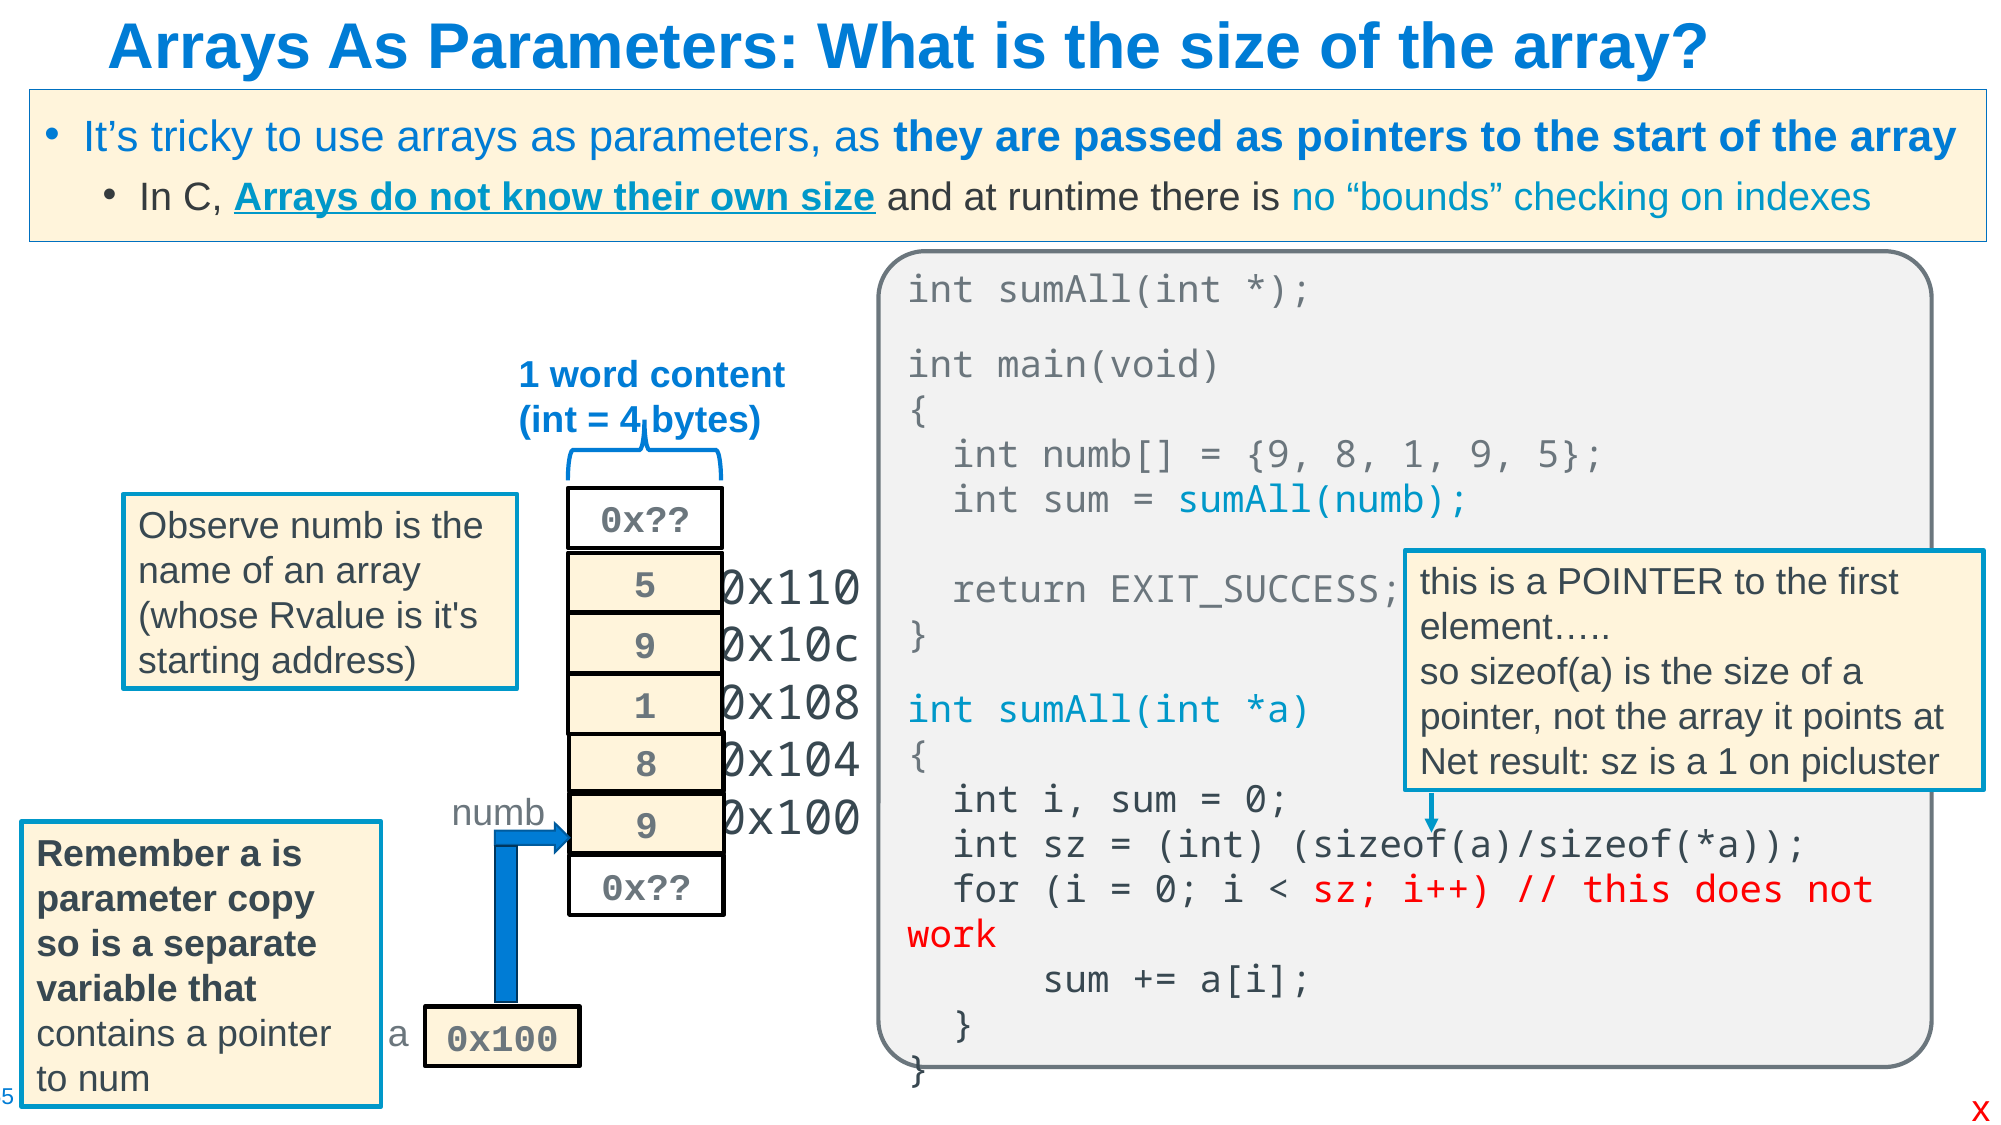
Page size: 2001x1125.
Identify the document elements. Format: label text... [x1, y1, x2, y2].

text_box Observe numb is the name of an array (whose Rvalue is it's starting address) [123, 494, 372, 689]
list It’s tricky to use arrays as parameters, as they are passed as pointers to the start of the array In C, Arrays do not know their own size and at runtime there is no “bounds” checking on indexes [29, 89, 1987, 242]
title Arrays As Parameters: What is the size of the array? [93, 5, 1818, 89]
text_box x [1956, 1076, 2000, 1125]
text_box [372, 342, 955, 1067]
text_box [1405, 550, 1984, 833]
text_box Remember a is parameter copy so is a separate variable that contains a pointer to num [21, 821, 382, 1107]
text_box int sumAll(int *); int main(void) { int numb[] = {9, 8, 1, 9, 5}; int sum = sumAll(numb); return EXIT_SUCCESS; } int sumAll(int *a) { int i, sum = 0; int sz = (int) (sizeof(a)/sizeof(*a)); for (i = 0; i < sz; i++) // this does not work sum += a[i]; } } [878, 251, 1932, 1068]
